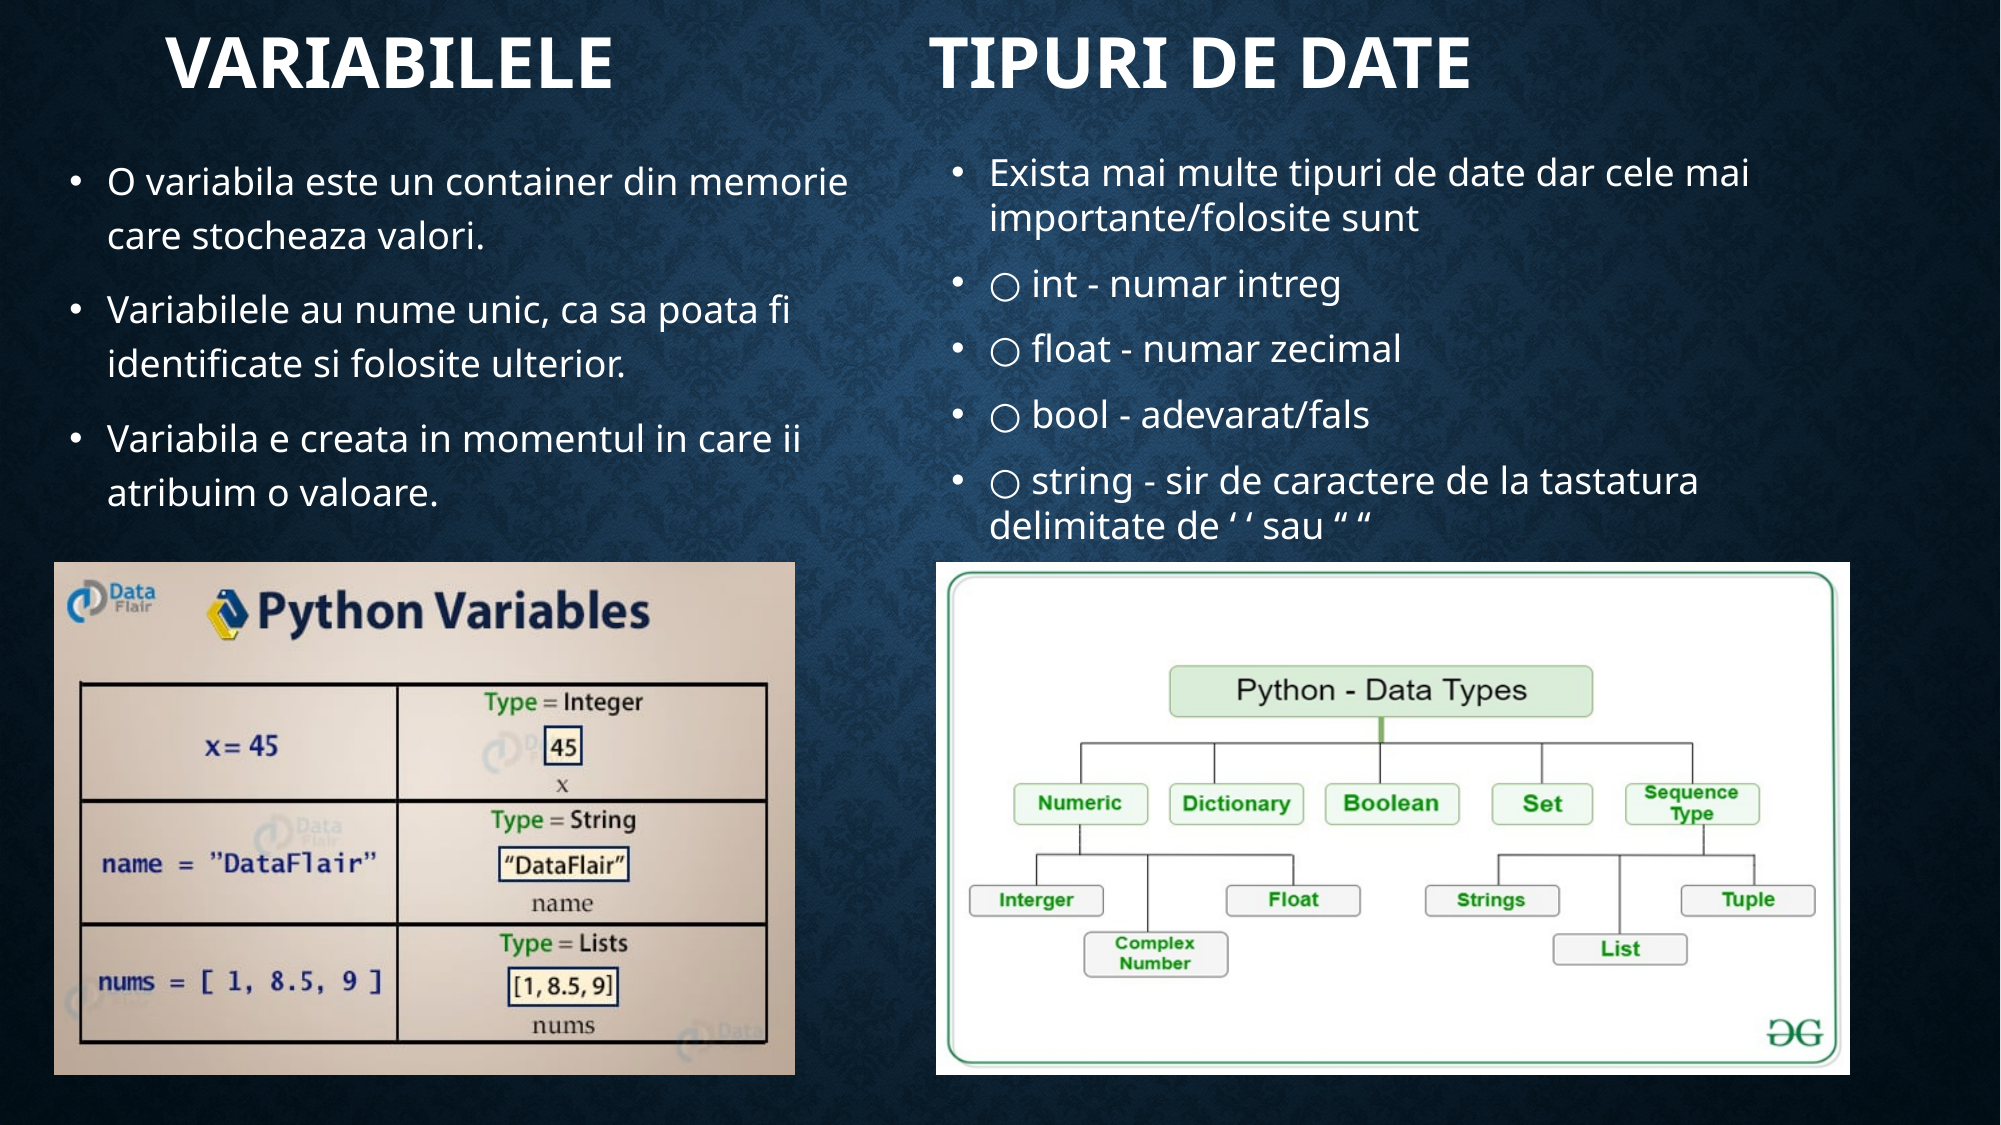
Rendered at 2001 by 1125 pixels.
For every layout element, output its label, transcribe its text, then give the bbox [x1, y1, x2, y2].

list Exista mai multe tipuri de date dar cele mai importante/folosite sunt ○ int - numar intreg ○ float - numar zecimal ○ bool - adevarat/fals ○ string - sir de caractere de la tastatura delimitate de ‘ ‘ sau “ “ [936, 141, 1889, 749]
picture [53, 561, 795, 1076]
picture [935, 561, 1850, 1076]
title Variabilele Tipuri de date [150, 8, 1850, 123]
list O variabila este un container din memorie care stocheaza valori. Variabilele au nume unic, ca sa poata fi identificate si folosite ulterior. Variabila e creata in momentul in care ii atribuim o valoare. [54, 141, 892, 749]
